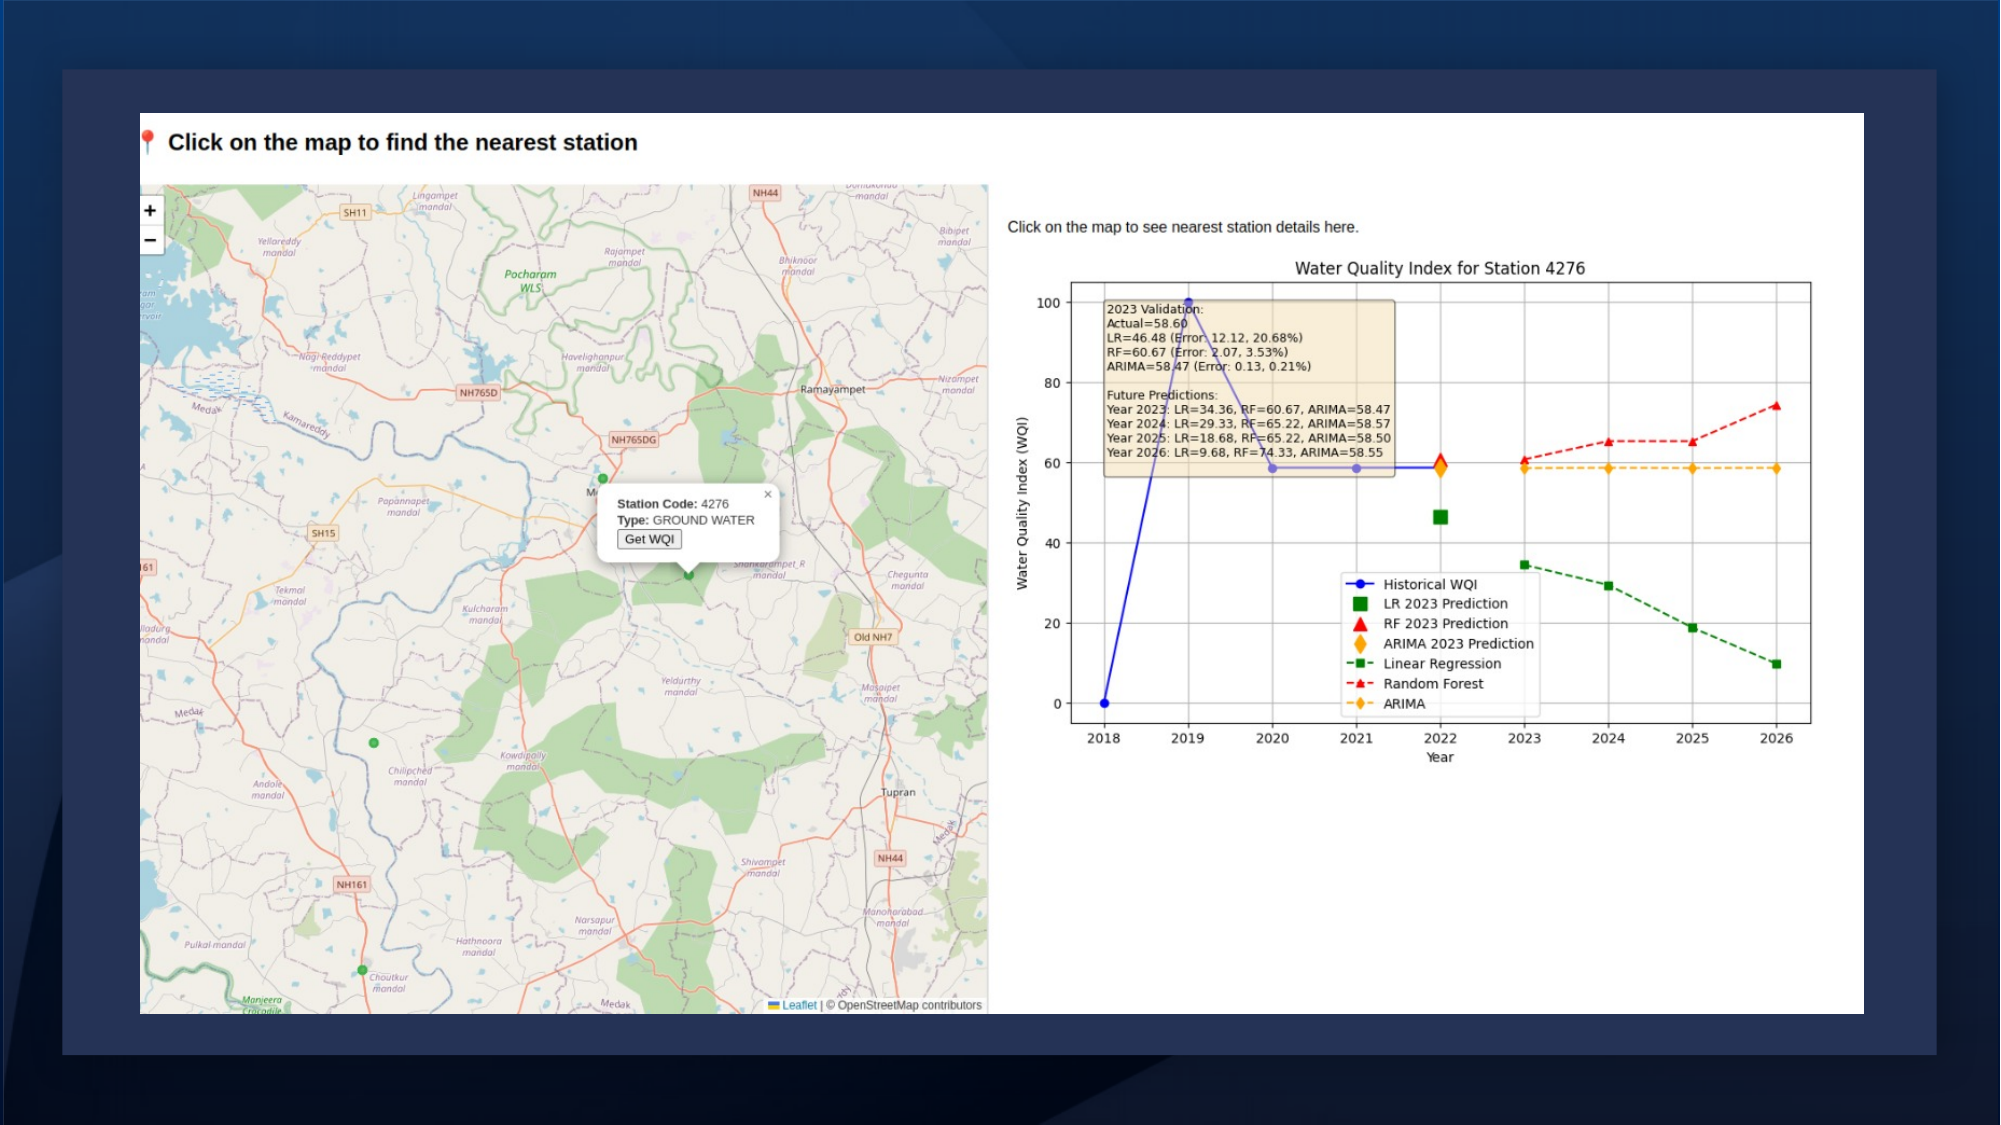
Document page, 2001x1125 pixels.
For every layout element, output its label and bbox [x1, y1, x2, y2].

picture [139, 113, 1864, 1014]
